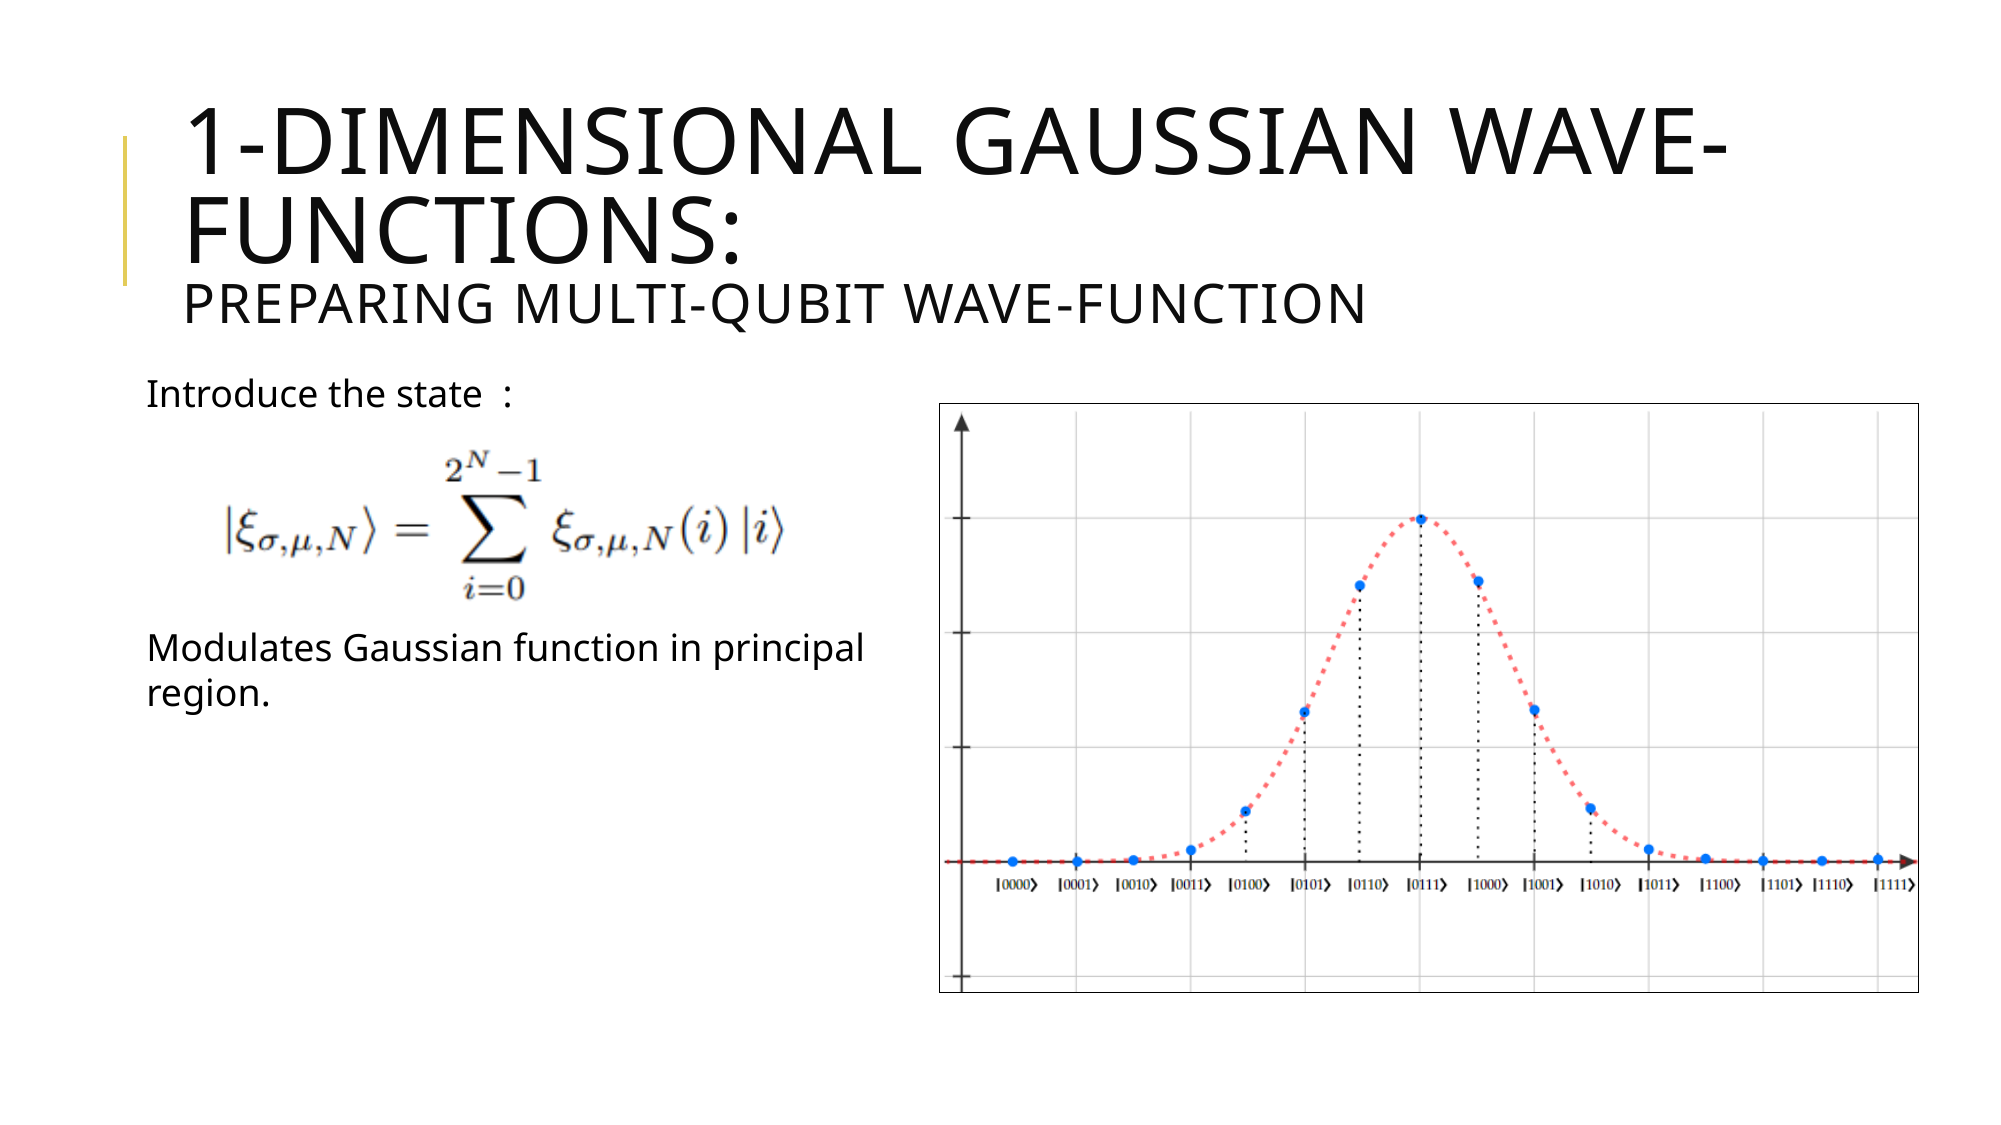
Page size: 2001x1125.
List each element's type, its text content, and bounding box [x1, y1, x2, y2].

picture [938, 403, 1919, 993]
picture [167, 426, 821, 618]
text_box Modulates Gaussian function in principal region. [131, 617, 902, 722]
